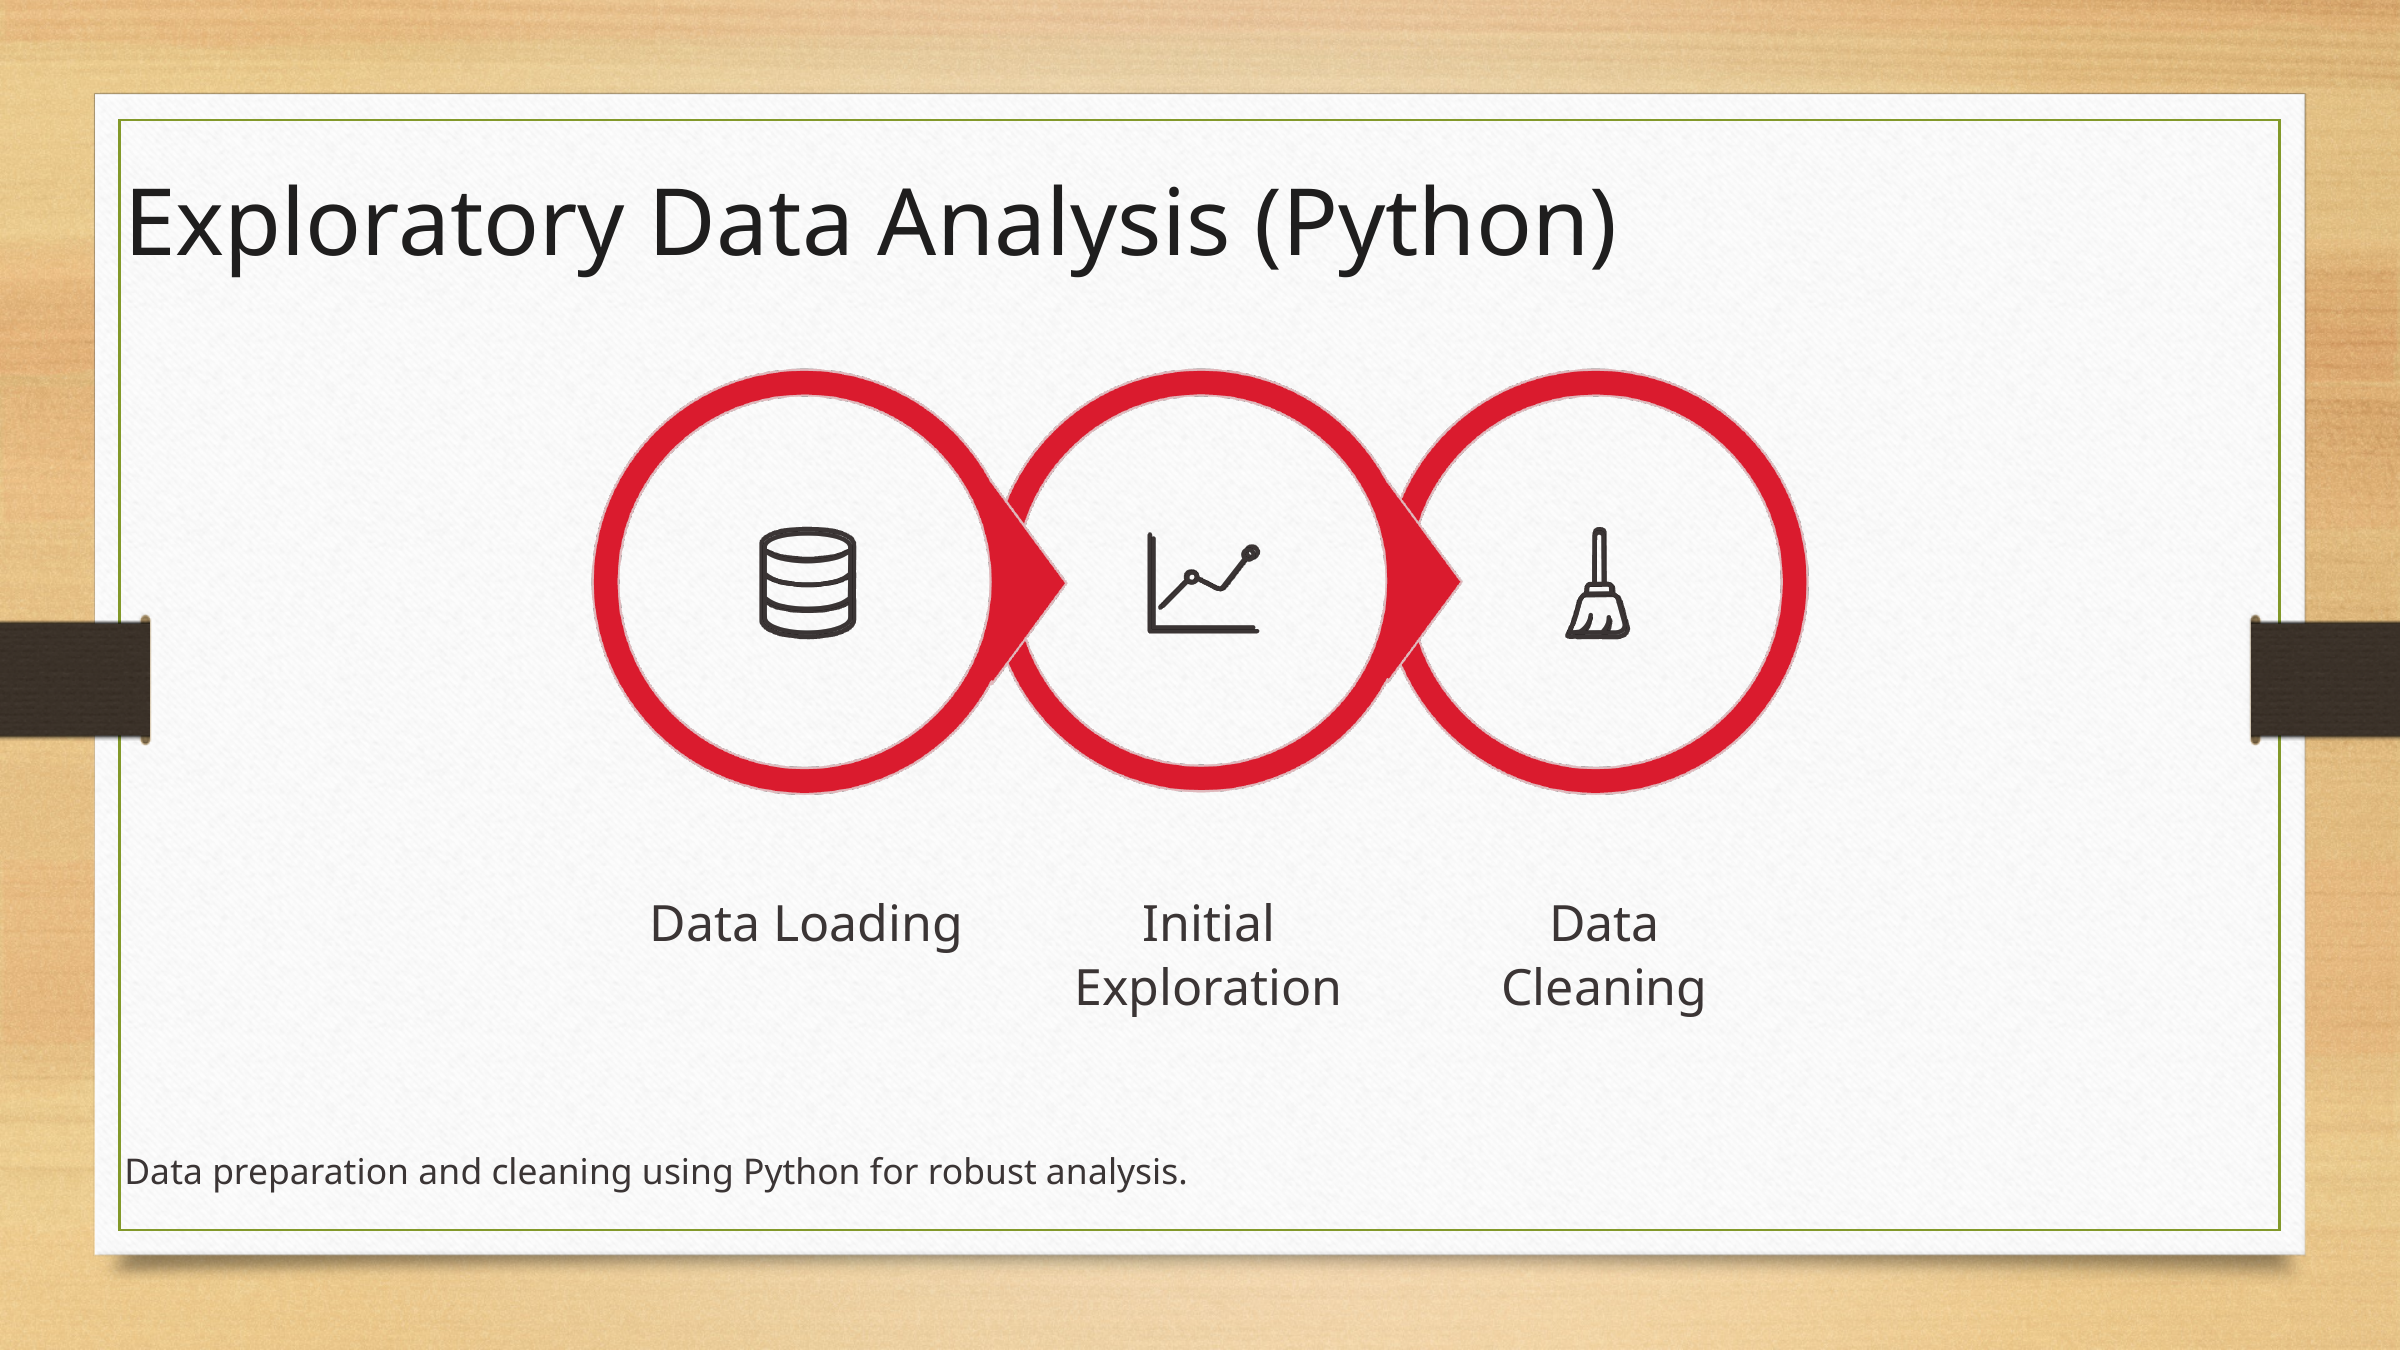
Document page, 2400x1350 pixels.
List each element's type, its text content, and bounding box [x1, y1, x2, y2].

text_box Data preparation and cleaning using Python for robust analysis. [124, 1135, 2276, 1193]
picture [0, 0, 2400, 1350]
text_box Exploratory Data Analysis (Python) [124, 157, 1781, 275]
